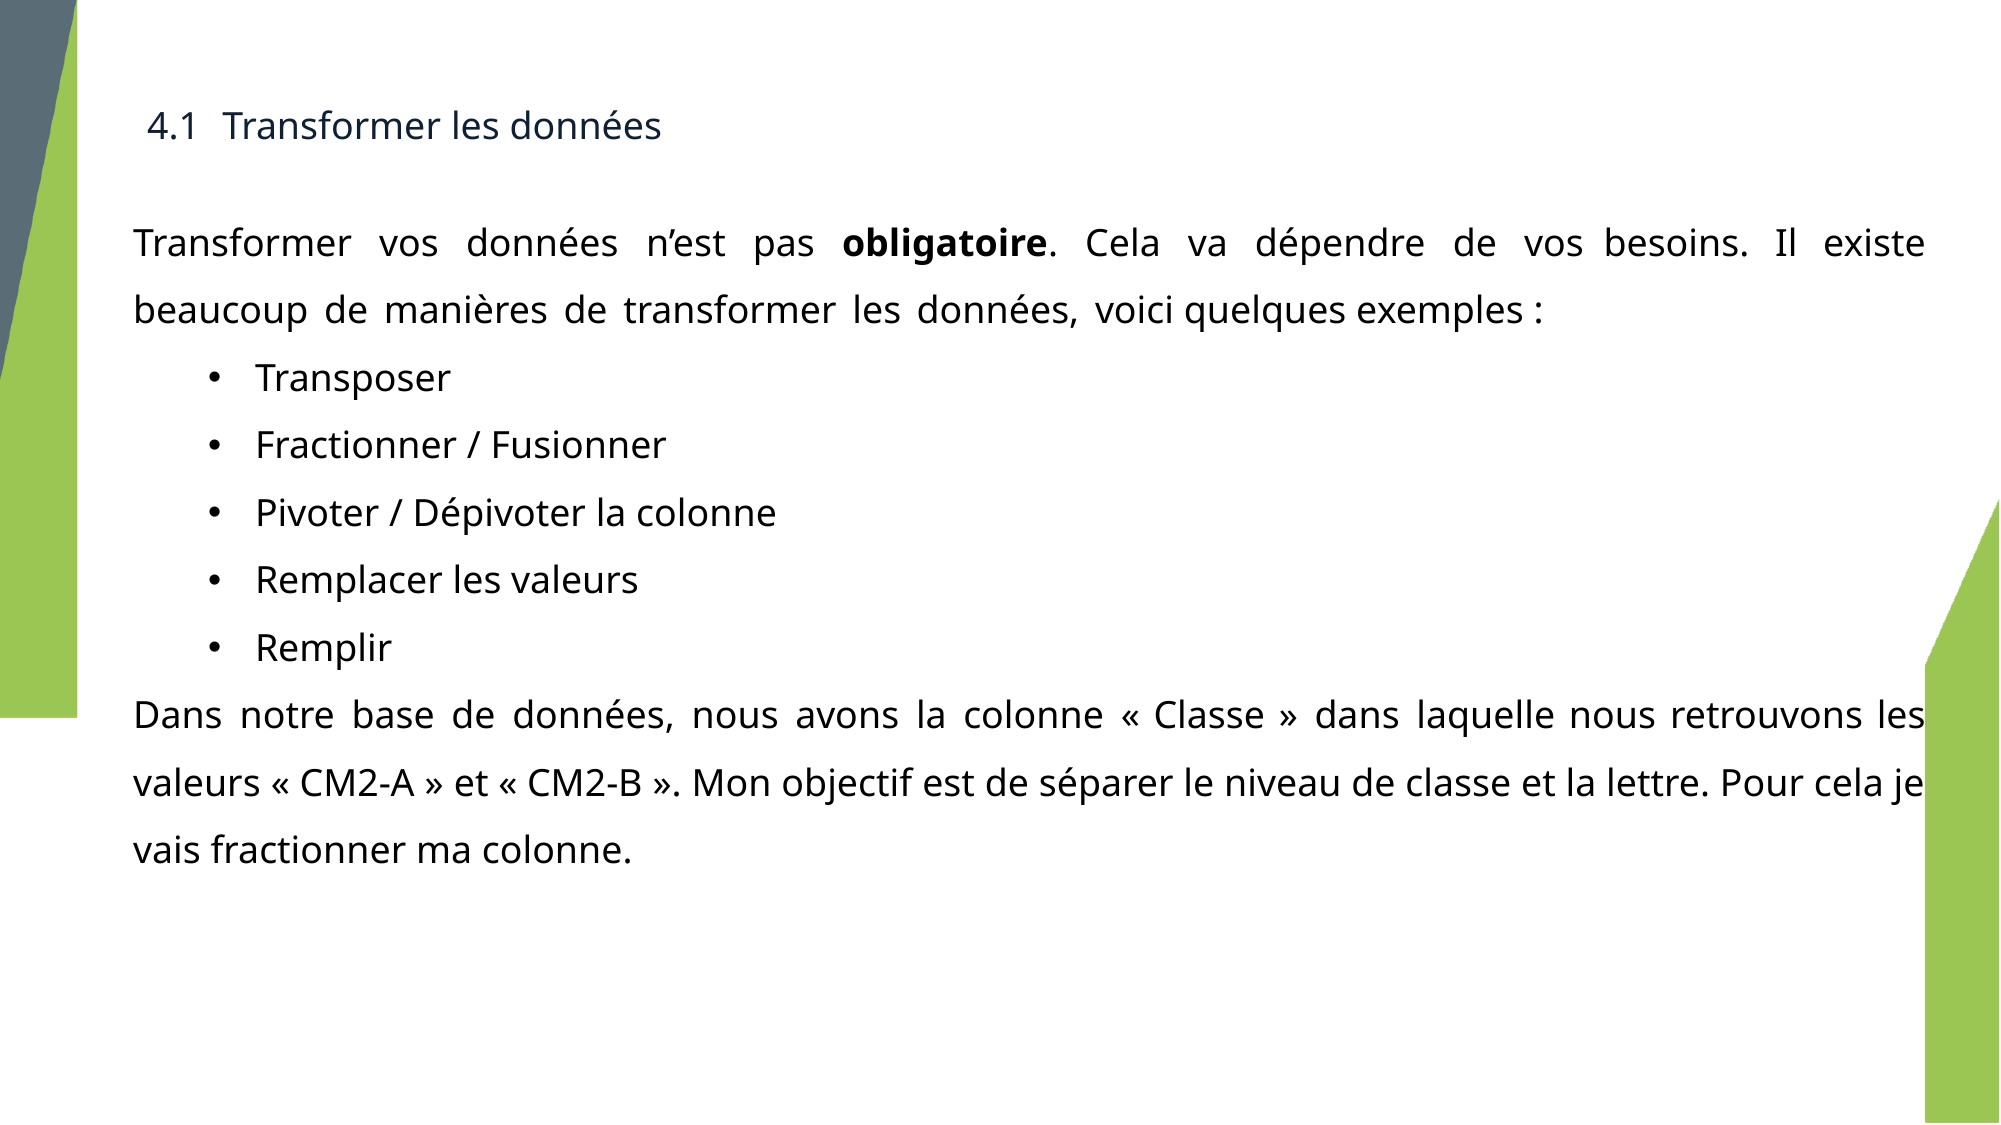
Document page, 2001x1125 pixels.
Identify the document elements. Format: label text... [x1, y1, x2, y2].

text_box 4.1 Transformer les données [146, 111, 747, 148]
picture [0, 0, 79, 720]
picture [1924, 498, 2000, 1125]
subtitle Transformer vos données n’est pas obligatoire. Cela va dépendre de vos besoins. Il existe beaucoup de manières de transformer les données, voici quelques exemples : Transposer Fractionner / Fusionner Pivoter / Dépivoter la colonne Remplacer les valeurs Remplir Dans notre base de données, nous avons la colonne « Classe » dans laquelle nous retrouvons les valeurs « CM2-A » et « CM2-B ». Mon objectif est de séparer le niveau de classe et la lettre. Pour cela je vais fractionner ma colonne. [118, 189, 1941, 893]
